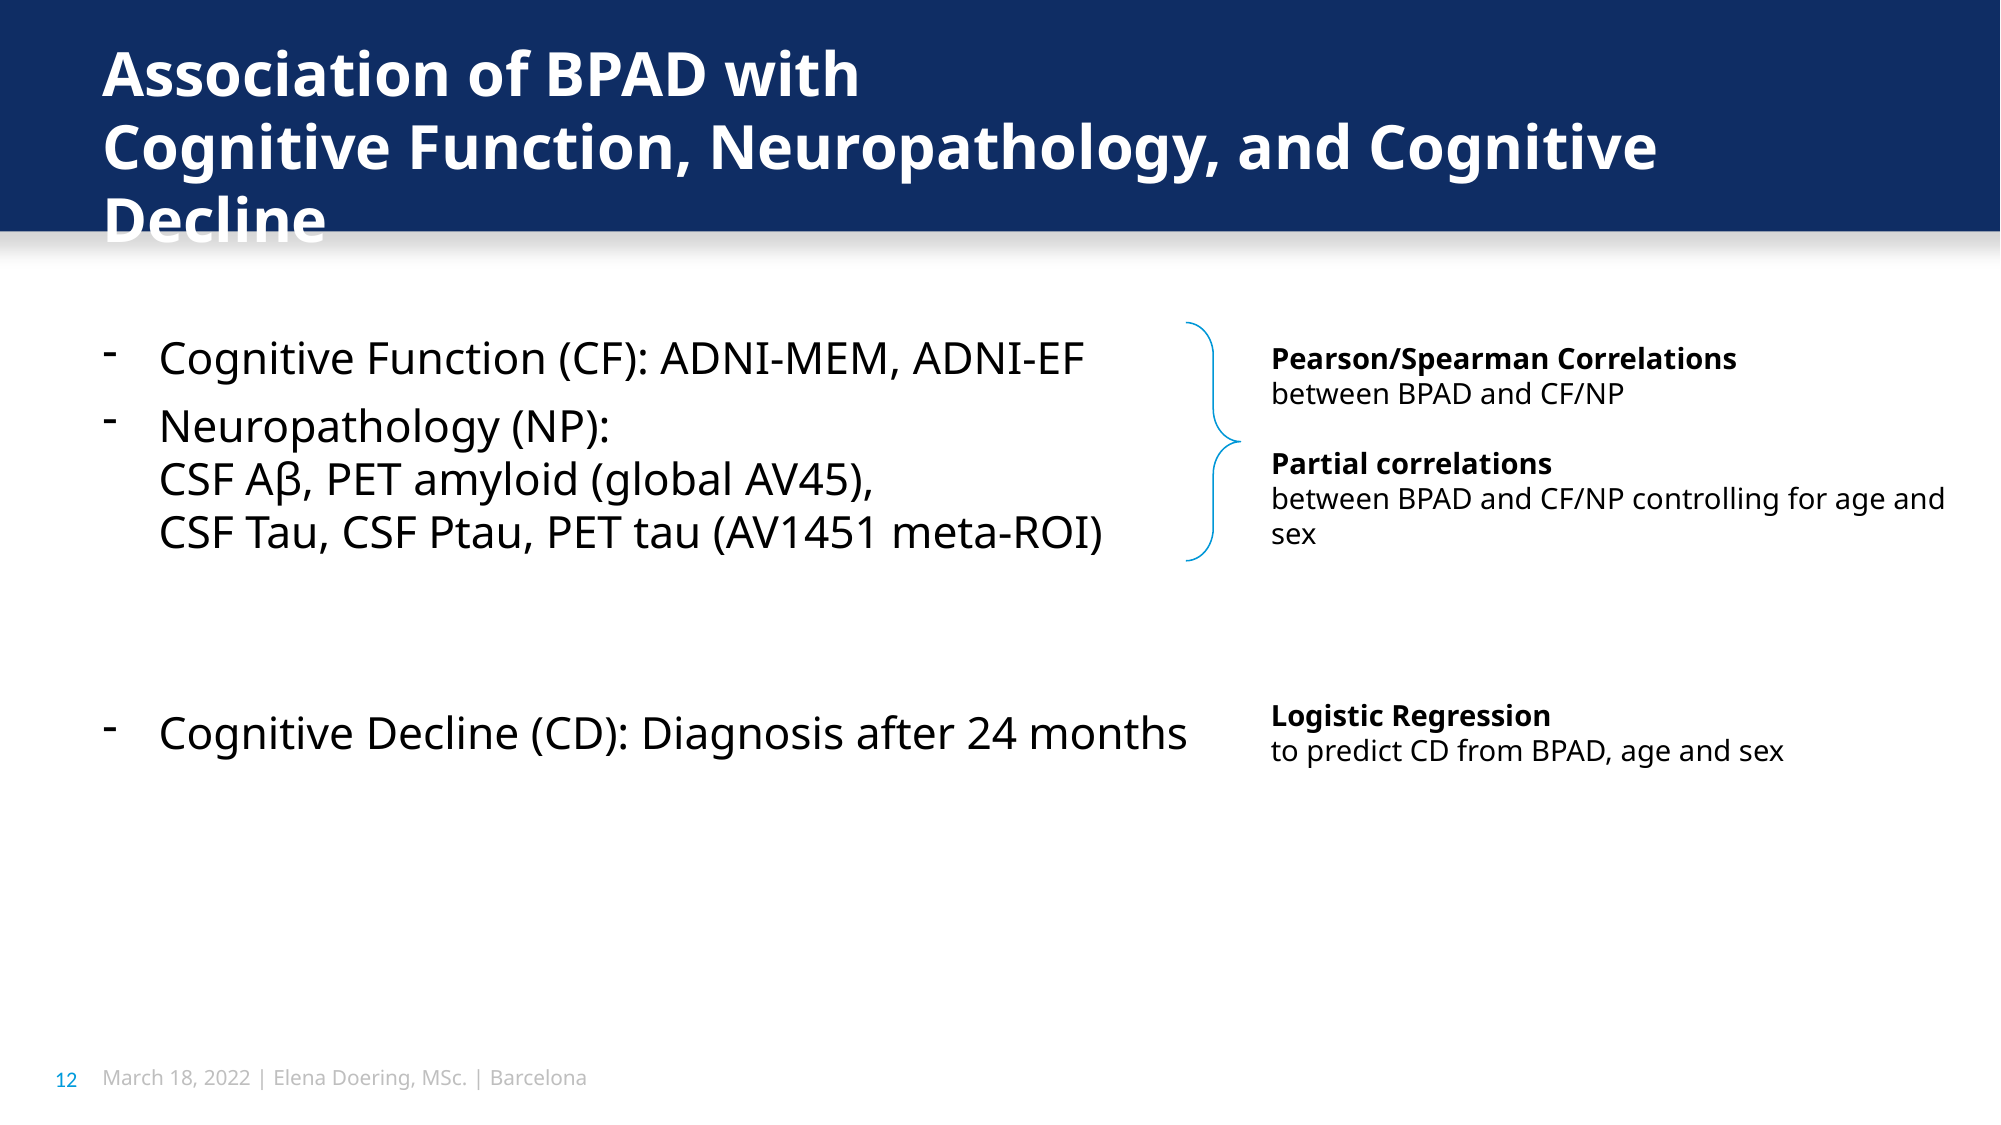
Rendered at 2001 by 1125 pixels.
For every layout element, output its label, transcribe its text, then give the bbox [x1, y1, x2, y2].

list Cognitive Function (CF): ADNI-MEM, ADNI-EF Neuropathology (NP): CSF Aβ, PET amyloid (global AV45), CSF Tau, CSF Ptau, PET tau (AV1451 meta-ROI) Cognitive Decline (CD): Diagnosis after 24 months [102, 263, 1898, 988]
title Association of BPAD with Cognitive Function, Neuropathology, and Cognitive Decline [102, 58, 1898, 232]
text_box Pearson/Spearman Correlations between BPAD and CF/NP Partial correlations between BPAD and CF/NP controlling for age and sex [1256, 332, 1964, 558]
text_box Logistic Regression to predict CD from BPAD, age and sex [1256, 690, 1964, 775]
text_box [1185, 321, 1242, 562]
